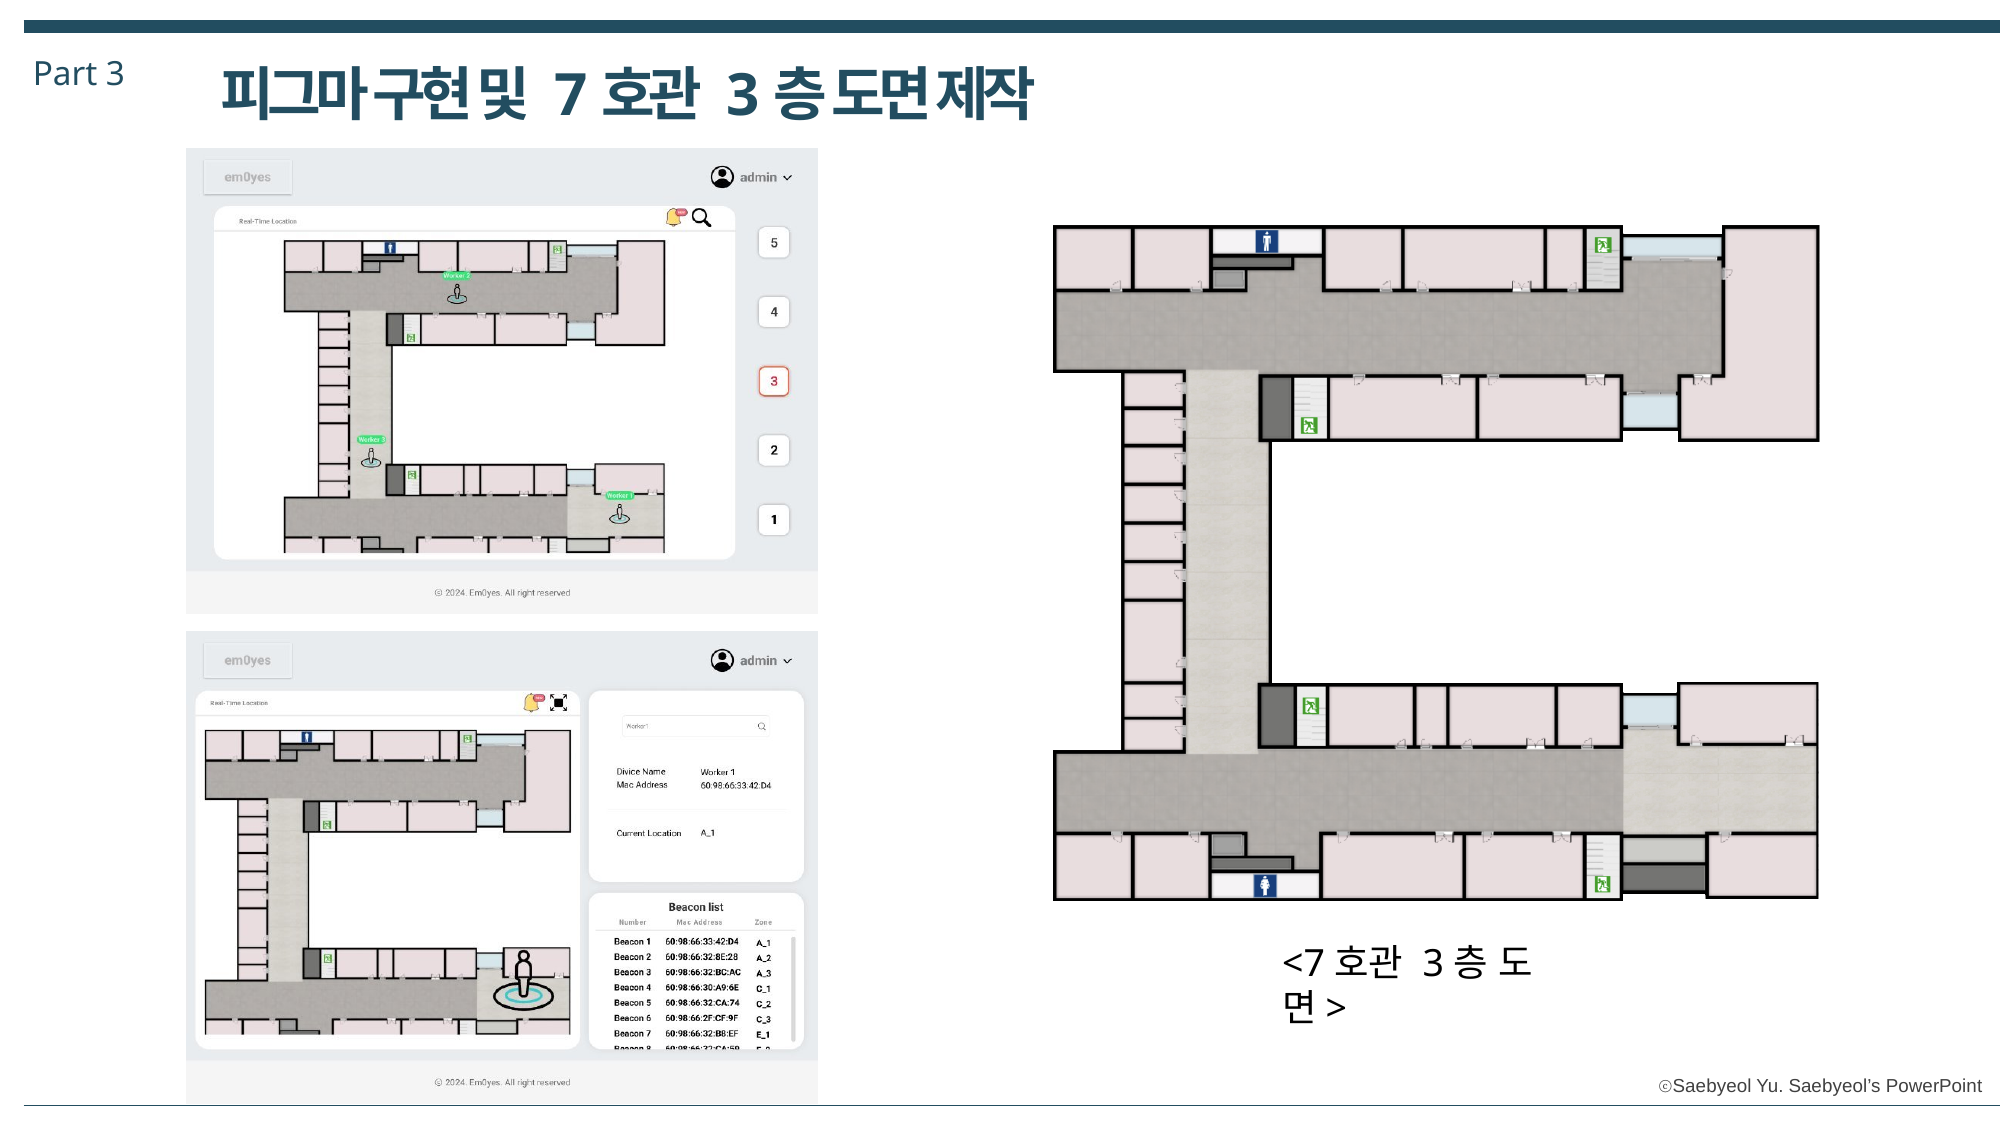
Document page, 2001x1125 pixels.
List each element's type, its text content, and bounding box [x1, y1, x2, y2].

picture [186, 148, 818, 615]
text_box <7호관 3층 도면> [1267, 931, 1607, 1037]
picture [1053, 225, 1820, 901]
text_box 피그마 구현 및 7호관 3층 도면 제작 [165, 49, 1052, 135]
picture [186, 631, 818, 1104]
text_box Part 3 [17, 44, 141, 100]
